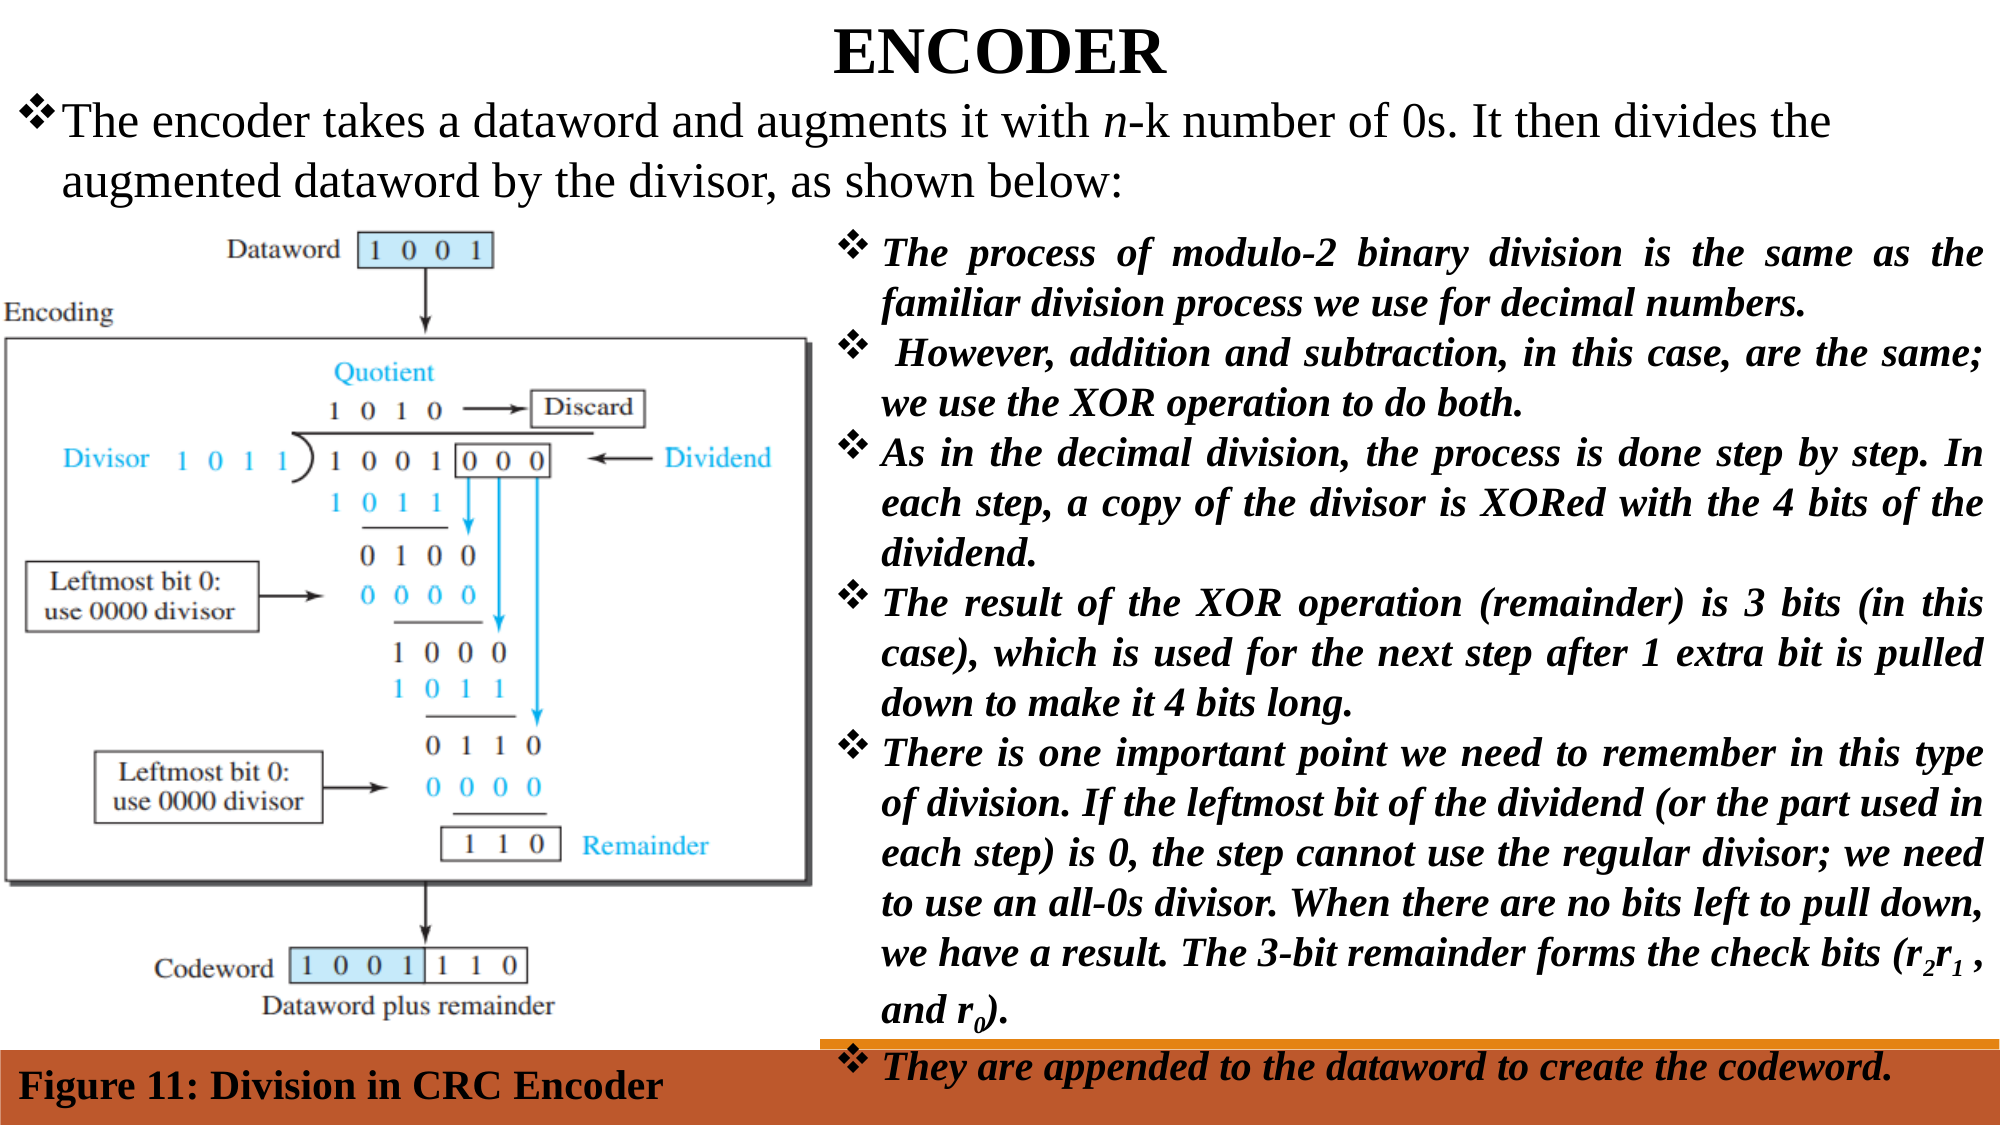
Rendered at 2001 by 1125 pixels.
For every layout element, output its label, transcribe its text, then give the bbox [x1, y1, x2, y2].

text_box ENCODER [0, 0, 2000, 80]
picture [0, 216, 821, 1050]
text_box The encoder takes a dataword and augments it with n-k number of 0s. It then divides the augmented dataword by the divisor, as shown below: [0, 80, 2000, 216]
text_box The process of modulo-2 binary division is the same as the familiar division process we use for decimal numbers. However, addition and subtraction, in this case, are the same; we use the XOR operation to do both. As in the decimal division, the process is done step by step. In each step, a copy of the divisor is XORed with the 4 bits of the dividend. The result of the XOR operation (remainder) is 3 bits (in this case), which is used for the next step after 1 extra bit is pulled down to make it 4 bits long. There is one important point we need to remember in this type of division. If the leftmost bit of the dividend (or the part used in each step) is 0, the step cannot use the regular divisor; we need to use an all-0s divisor. When there are no bits left to pull down, we have a result. The 3-bit remainder forms the check bits (r2r1 , and r0). They are appended to the dataword to create the codeword. [819, 216, 2000, 1096]
text_box Figure 11: Division in CRC Encoder [3, 1058, 680, 1116]
